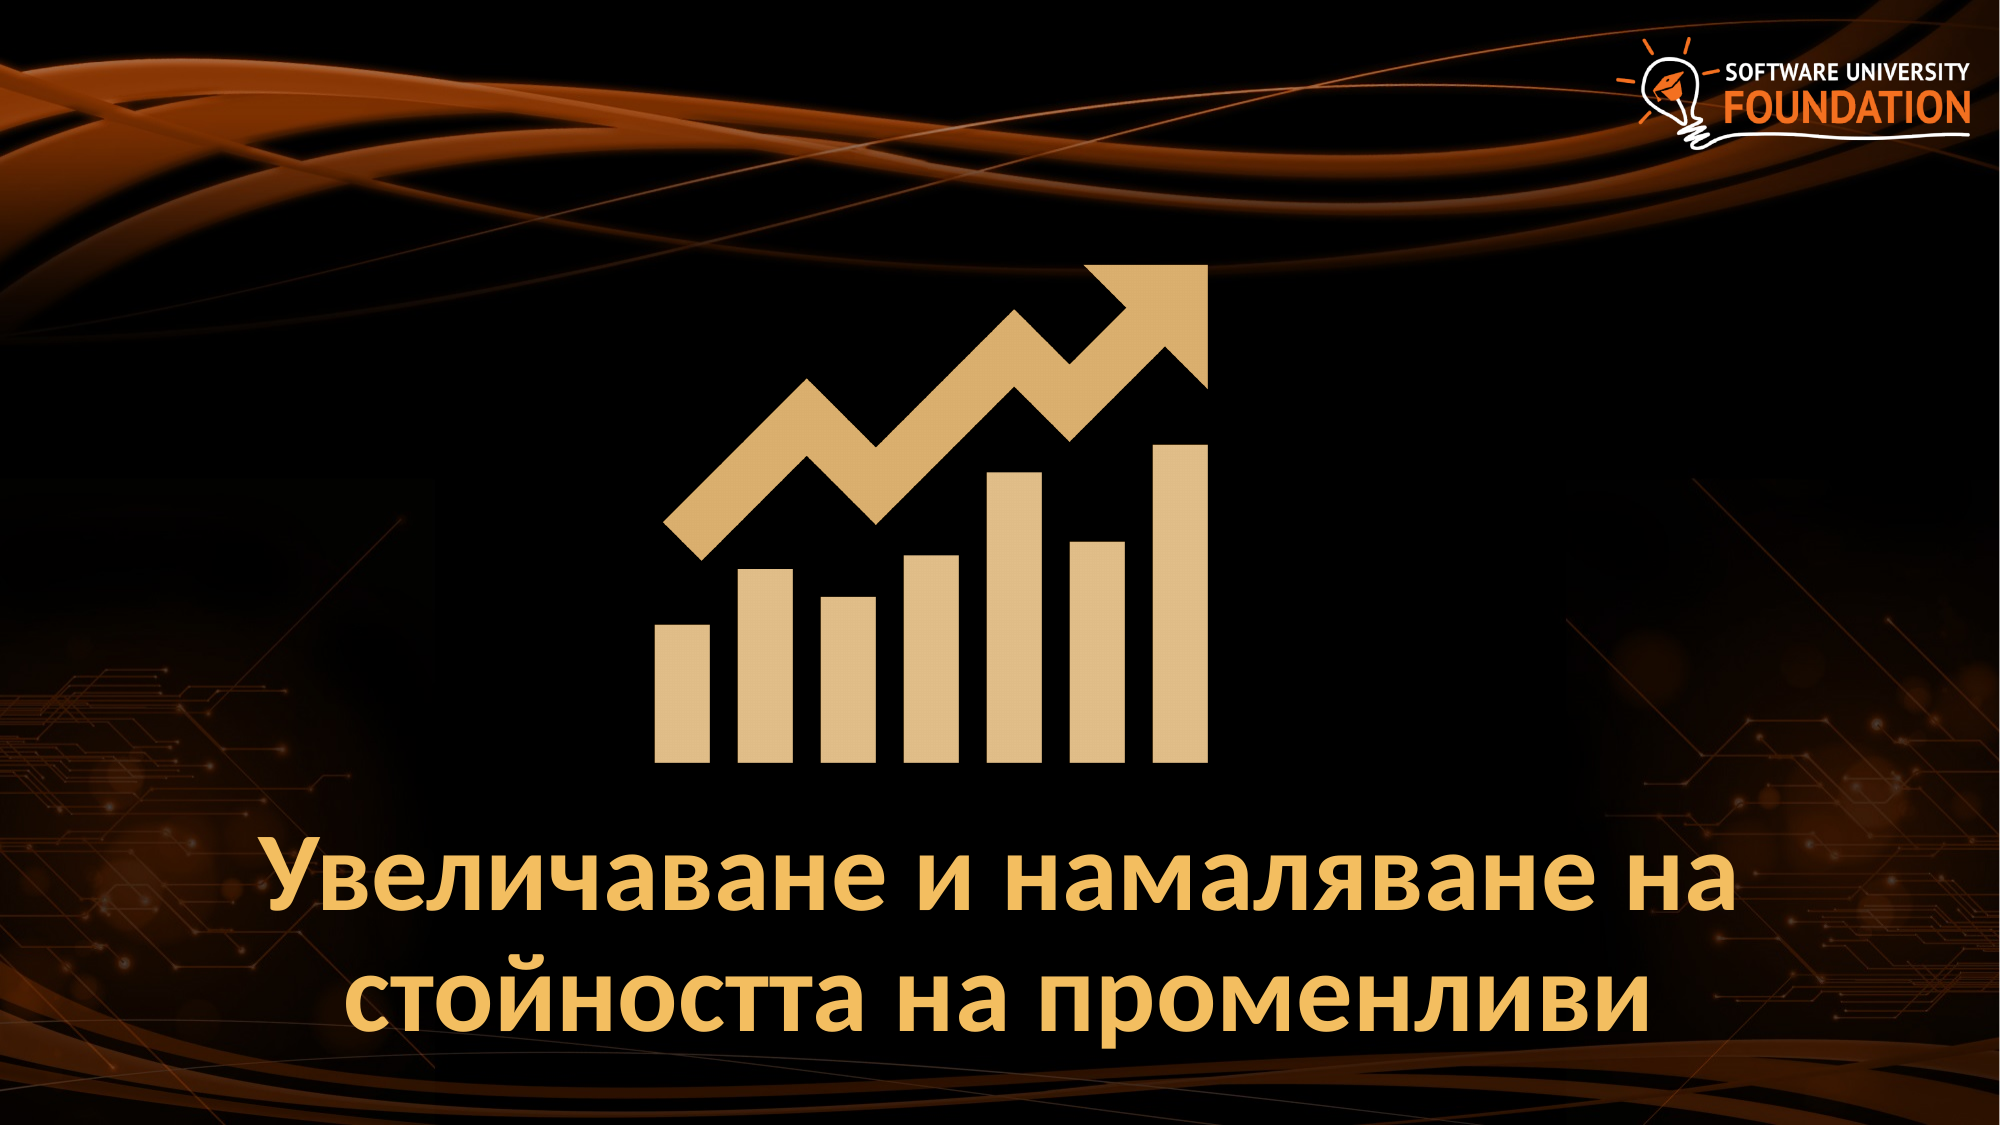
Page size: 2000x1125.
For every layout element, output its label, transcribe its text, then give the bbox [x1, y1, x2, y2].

title Увеличаване и намаляване на стойността на променливи [149, 804, 1850, 1062]
picture [0, 0, 2000, 1125]
